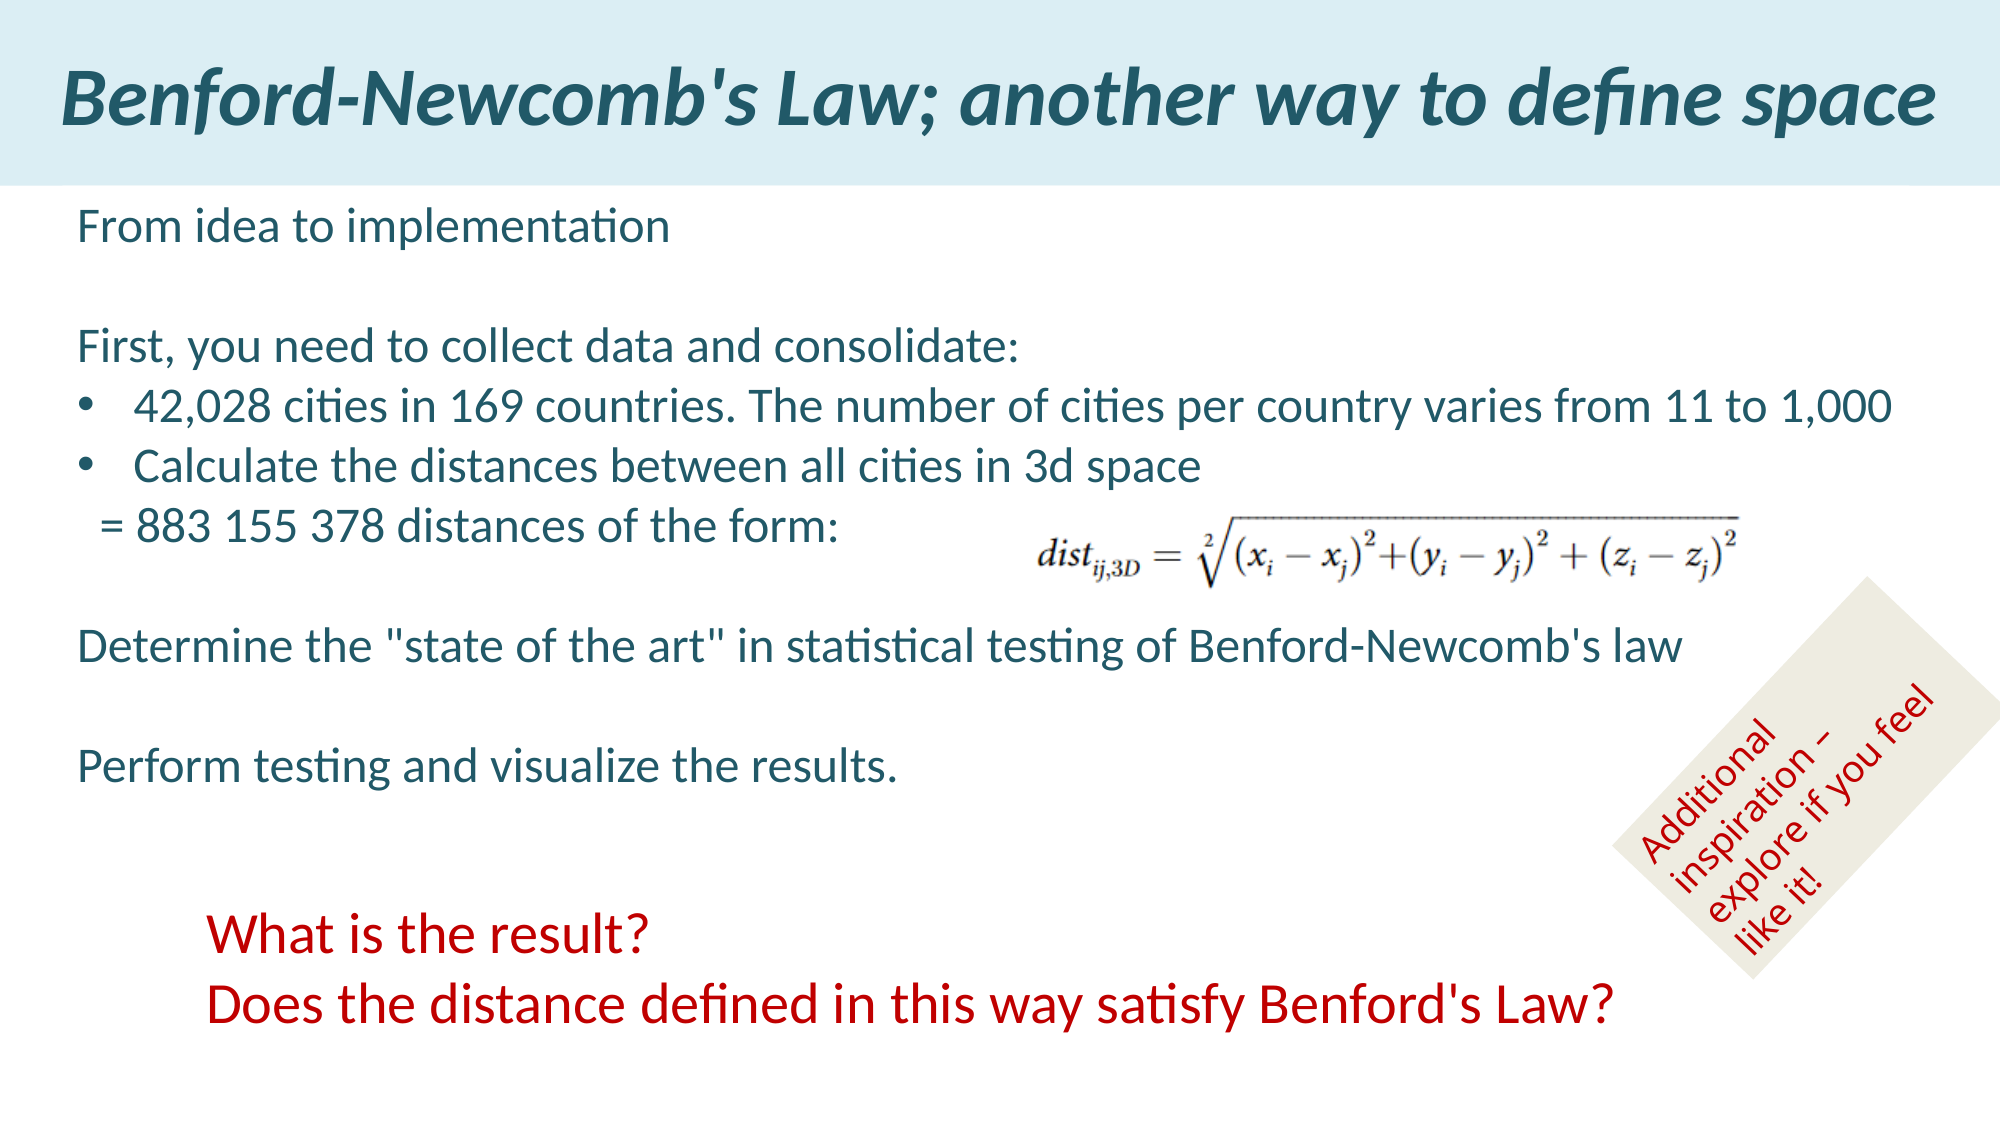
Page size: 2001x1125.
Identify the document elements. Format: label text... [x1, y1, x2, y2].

text_box Additional inspiration – explore if you feel like it! [1611, 576, 2000, 980]
text_box Benford-Newcomb's Law; another way to define space [0, 0, 2000, 186]
text_box What is the result? Does the distance defined in this way satisfy Benford's Law? [191, 888, 1700, 1043]
picture [1000, 500, 1779, 625]
